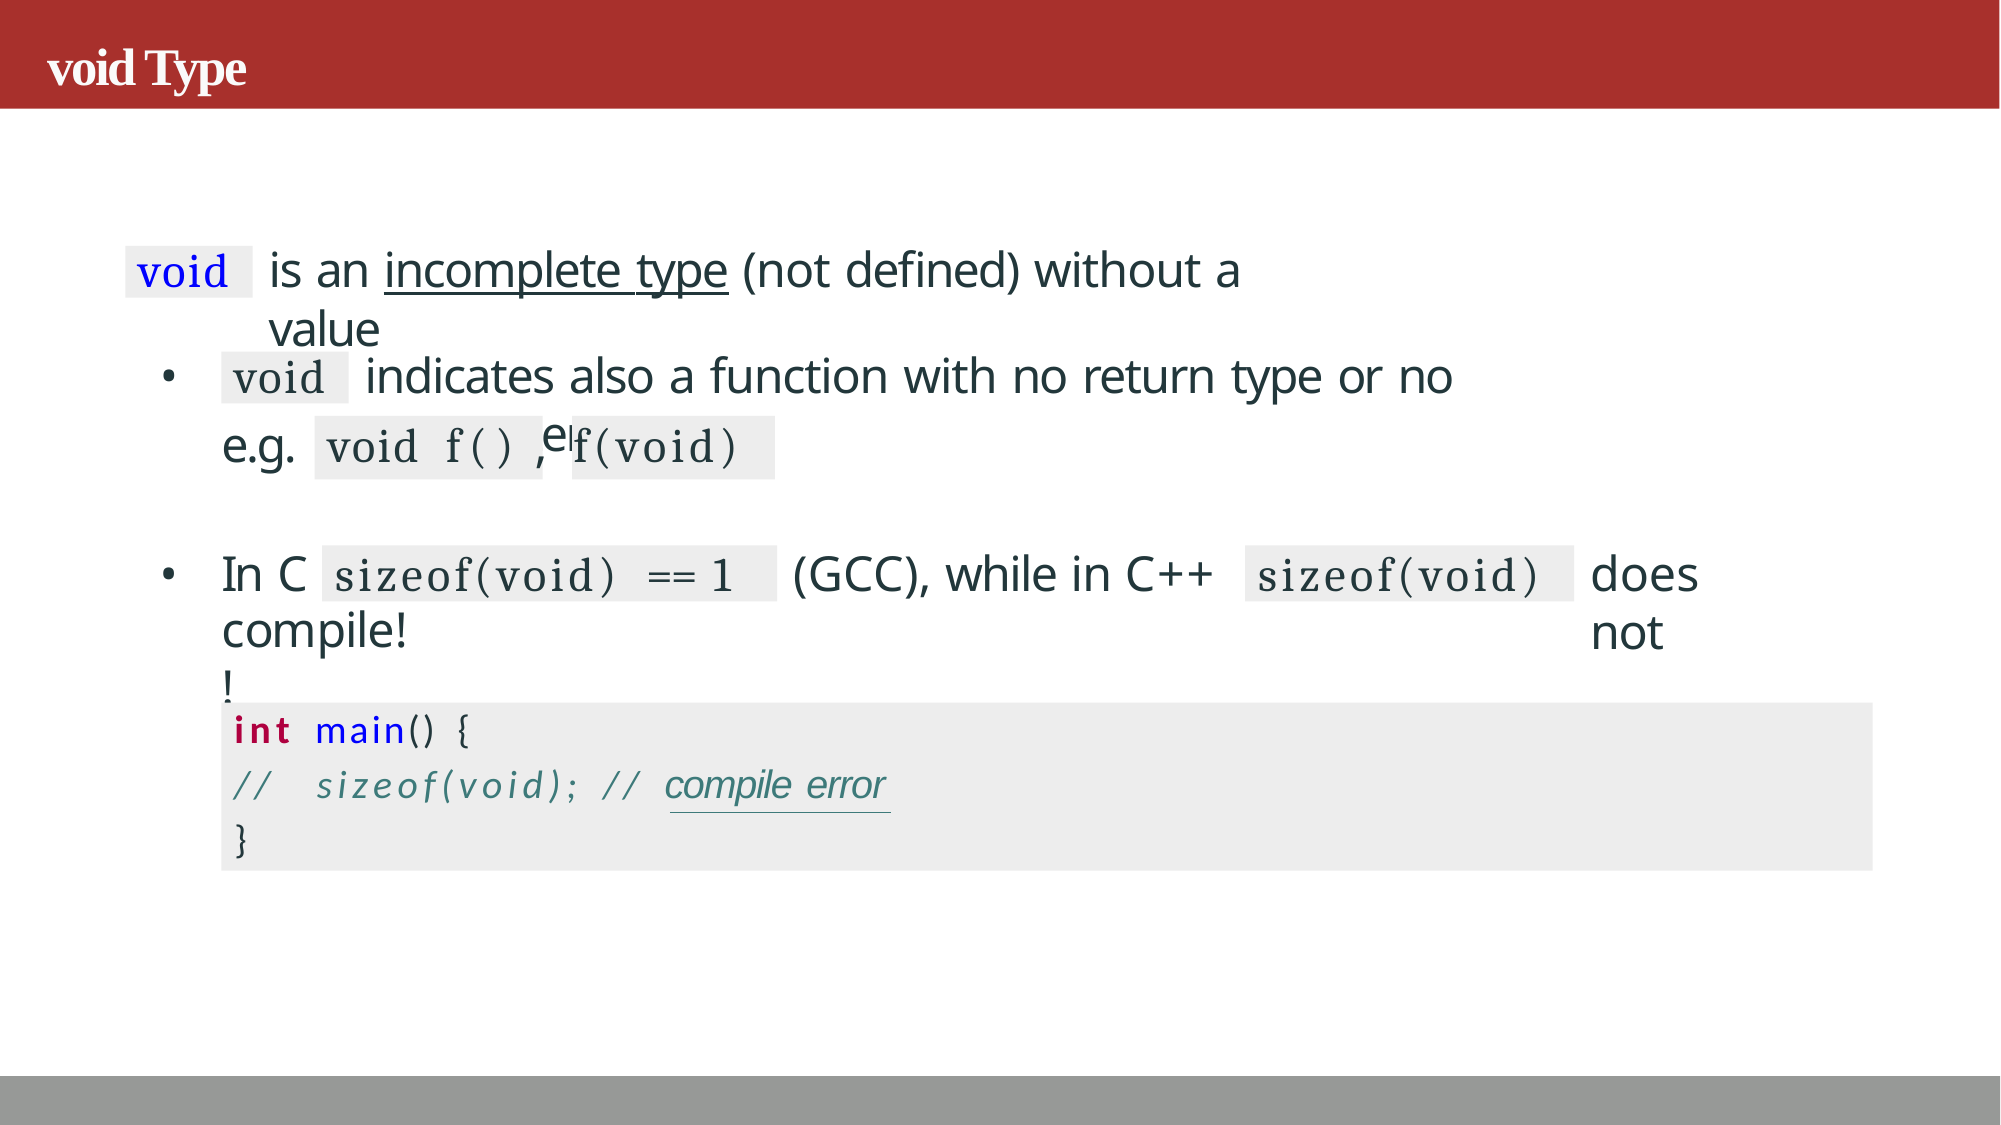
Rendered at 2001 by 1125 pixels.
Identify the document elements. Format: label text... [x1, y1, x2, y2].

text_box void [125, 245, 253, 298]
text_box sizeof(void) [1245, 545, 1575, 602]
text_box compile!! [216, 594, 410, 715]
text_box [314, 472, 543, 480]
text_box does not [1585, 539, 1767, 660]
slide_number [1538, 1073, 1982, 1125]
text_box indicates also a function with no return type or no parameters [360, 341, 1616, 462]
text_box [572, 415, 775, 480]
text_box e.g. void f() , f(void) [216, 409, 767, 472]
text_box void [221, 351, 349, 404]
text_box is an incomplete type (not defined) without a value [264, 235, 1306, 356]
title void Type [43, 0, 300, 159]
text_box sizeof(void) == 1 [322, 545, 778, 602]
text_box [221, 702, 1873, 871]
text_box • [155, 341, 202, 404]
text_box In C [155, 539, 311, 602]
text_box (GCC), while in C++ [788, 539, 1234, 602]
